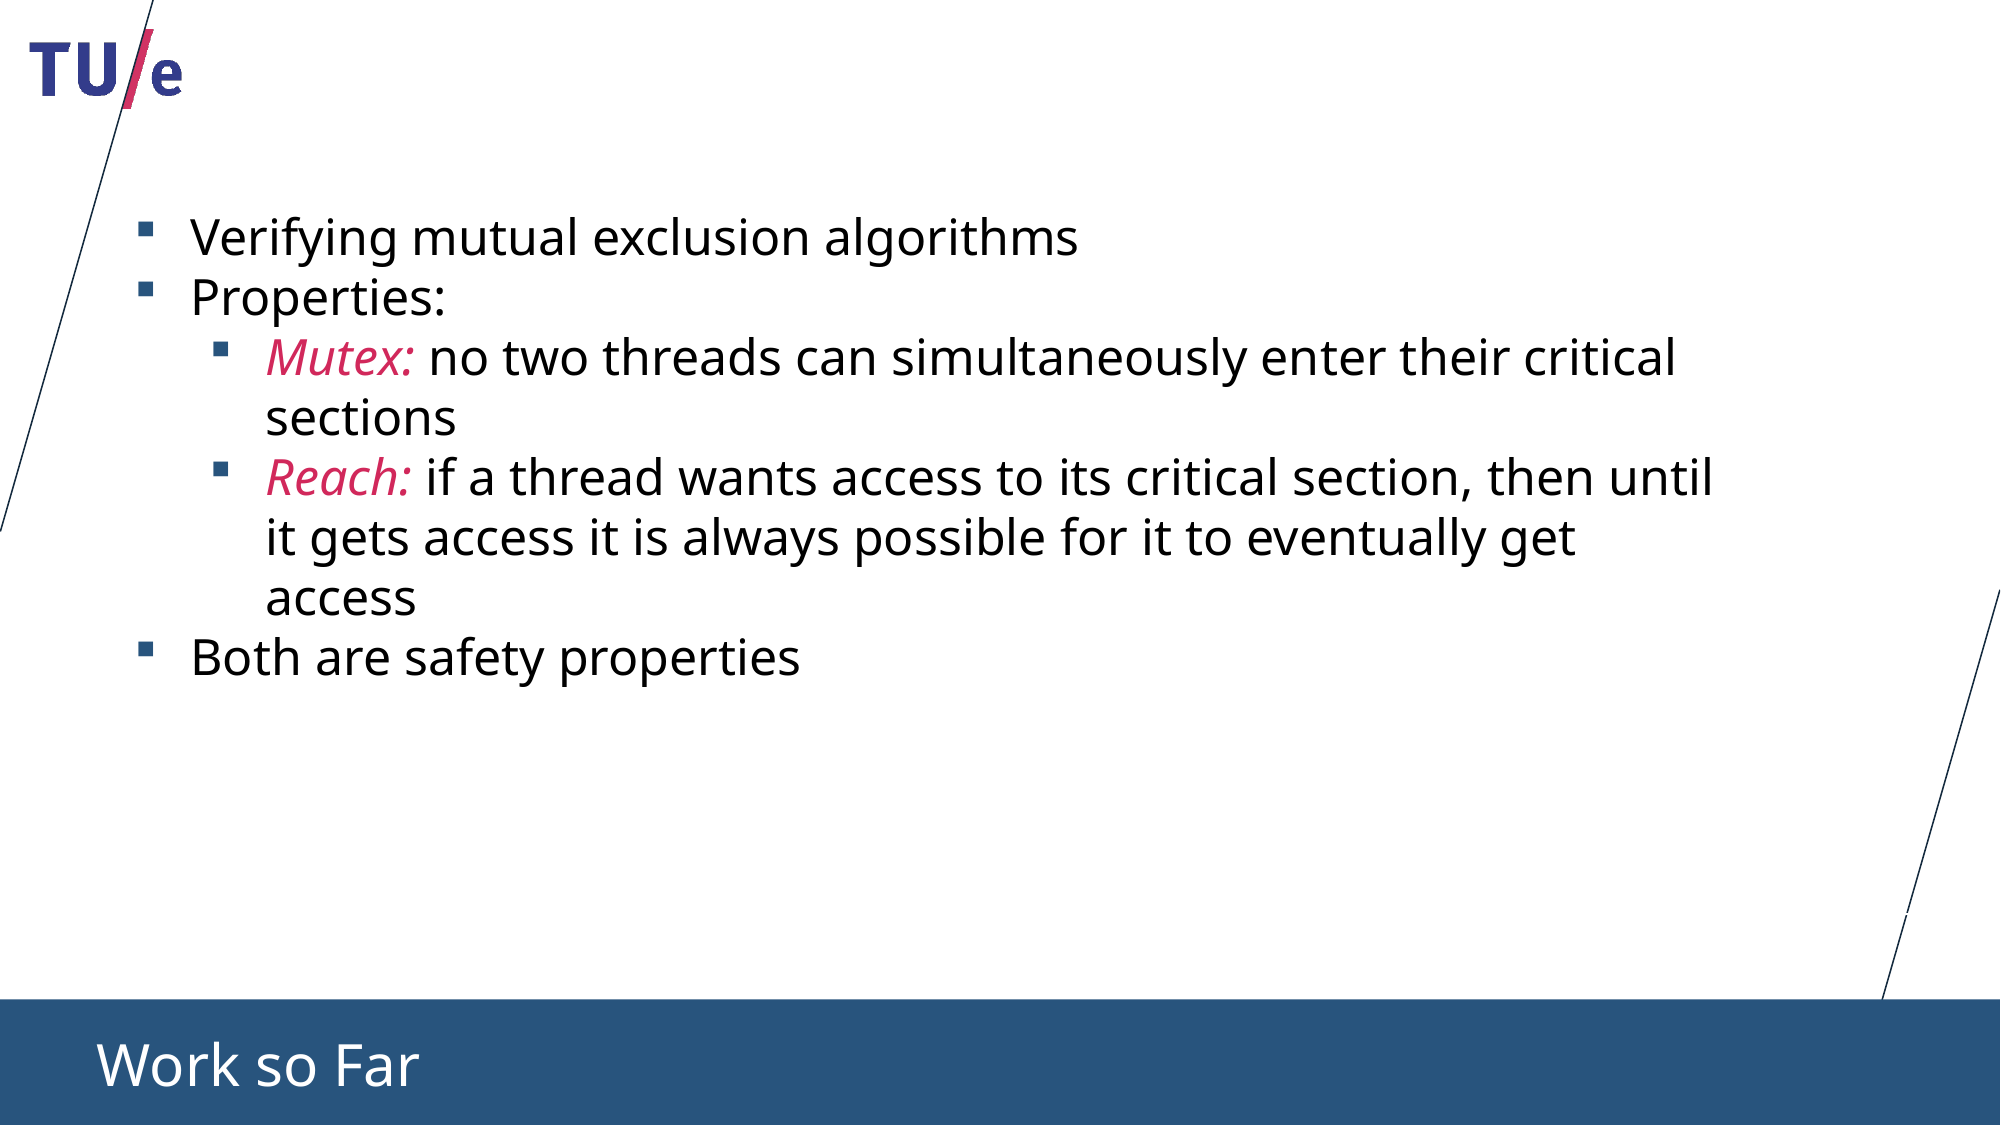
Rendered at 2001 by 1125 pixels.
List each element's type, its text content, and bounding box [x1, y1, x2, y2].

text_box Verifying mutual exclusion algorithms Properties: Mutex: no two threads can simultaneously enter their critical sections Reach: if a thread wants access to its critical section, then until it gets access it is always possible for it to eventually get access Both are safety properties [119, 198, 1731, 753]
list Work so Far [0, 999, 2000, 1125]
picture [123, 29, 188, 109]
picture [29, 29, 143, 109]
